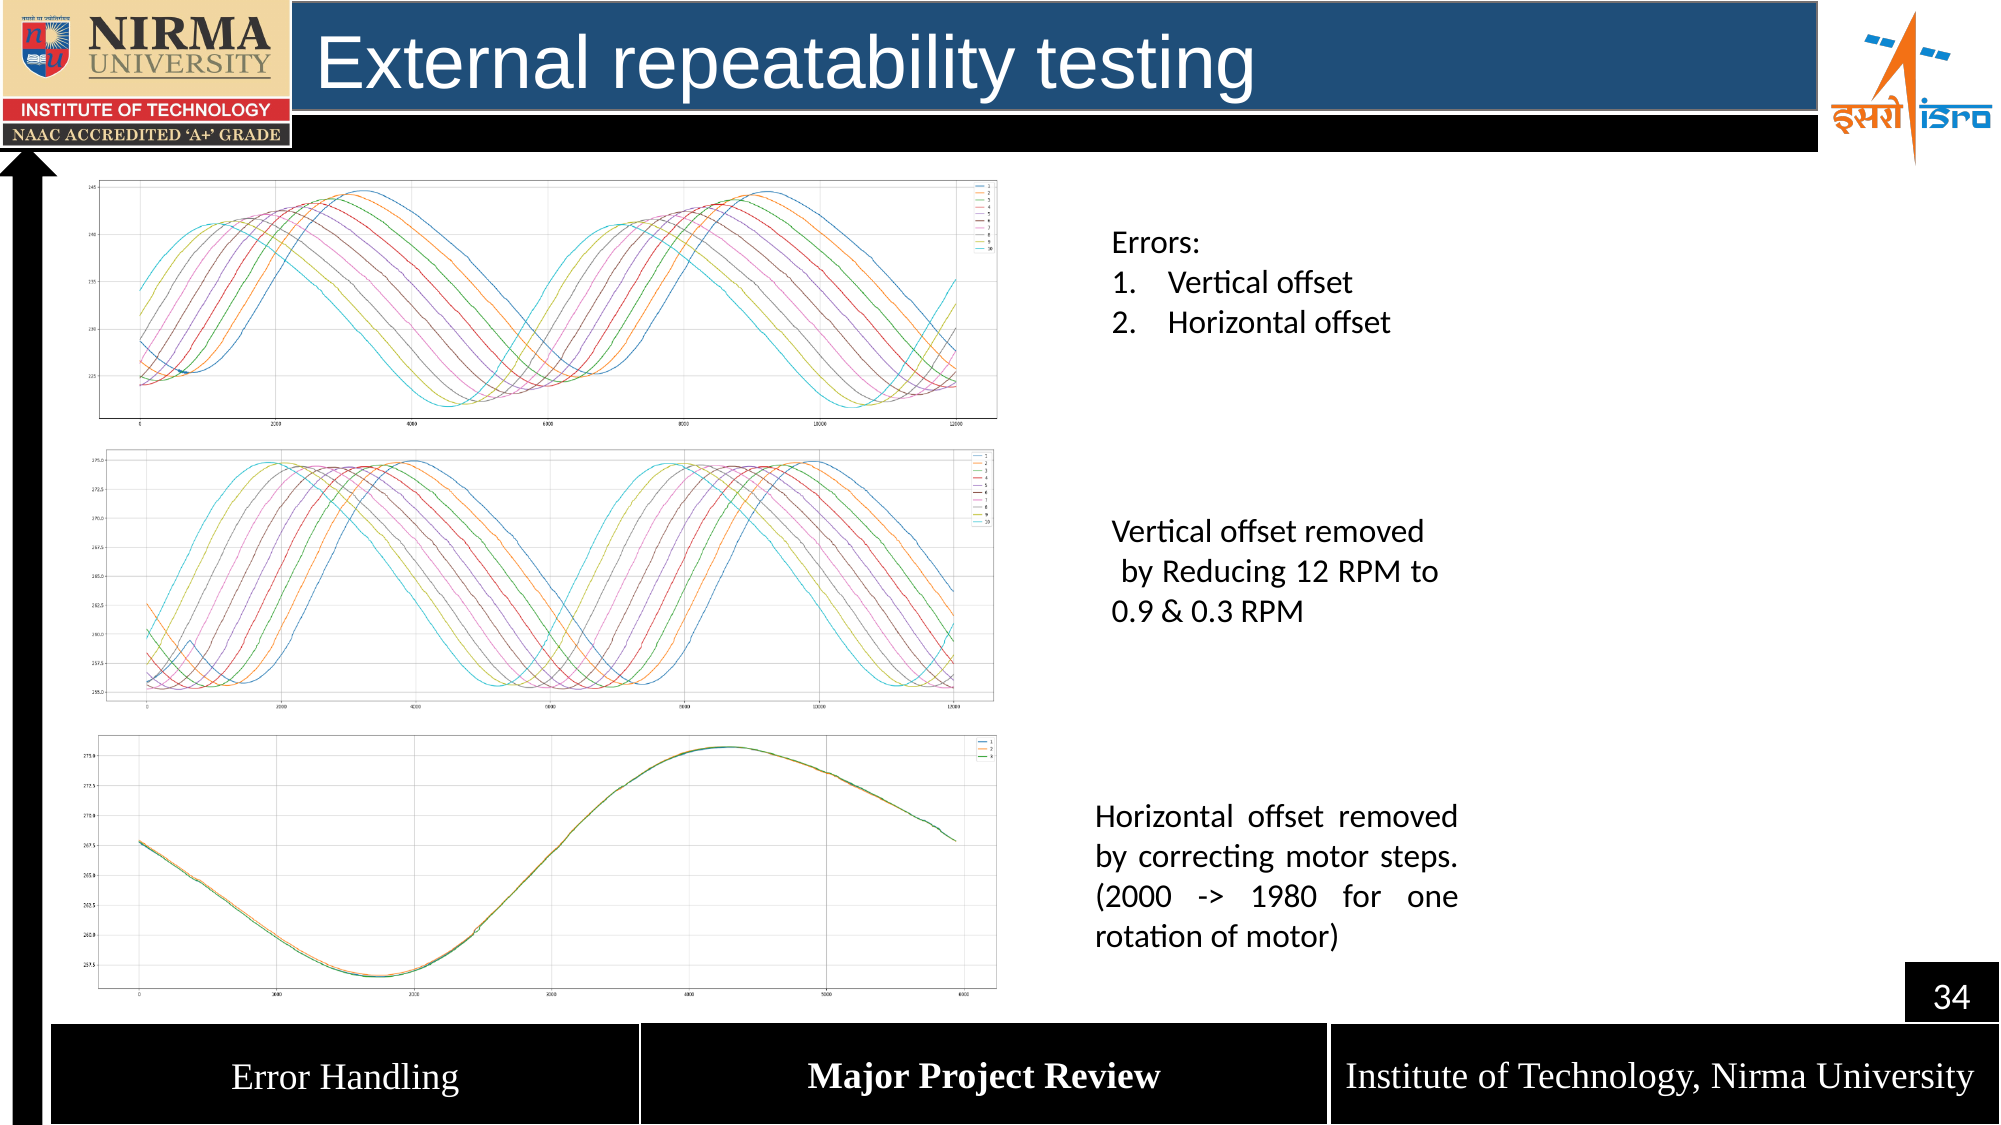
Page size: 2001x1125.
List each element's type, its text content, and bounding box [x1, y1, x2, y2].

text_box Errors: Vertical offset Horizontal offset [1096, 213, 1659, 348]
picture [86, 441, 1000, 710]
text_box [0, 2, 1817, 152]
picture [88, 170, 1009, 432]
text_box Vertical offset removed by Reducing 12 RPM to 0.9 & 0.3 RPM [1096, 501, 1455, 637]
text_box Institute of Technology, Nirma University [1329, 1022, 2000, 1125]
text_box [0, 152, 58, 1125]
picture [77, 728, 1000, 1003]
text_box Error Handling [49, 1022, 639, 1125]
text_box Horizontal offset removed by correcting motor steps. (2000 -> 1980 for one rotation of motor) [1080, 786, 1474, 962]
picture [0, 0, 293, 148]
text_box 34 [1905, 962, 1999, 1022]
text_box Major Project Review [639, 1021, 1330, 1125]
picture [1830, 9, 1994, 168]
